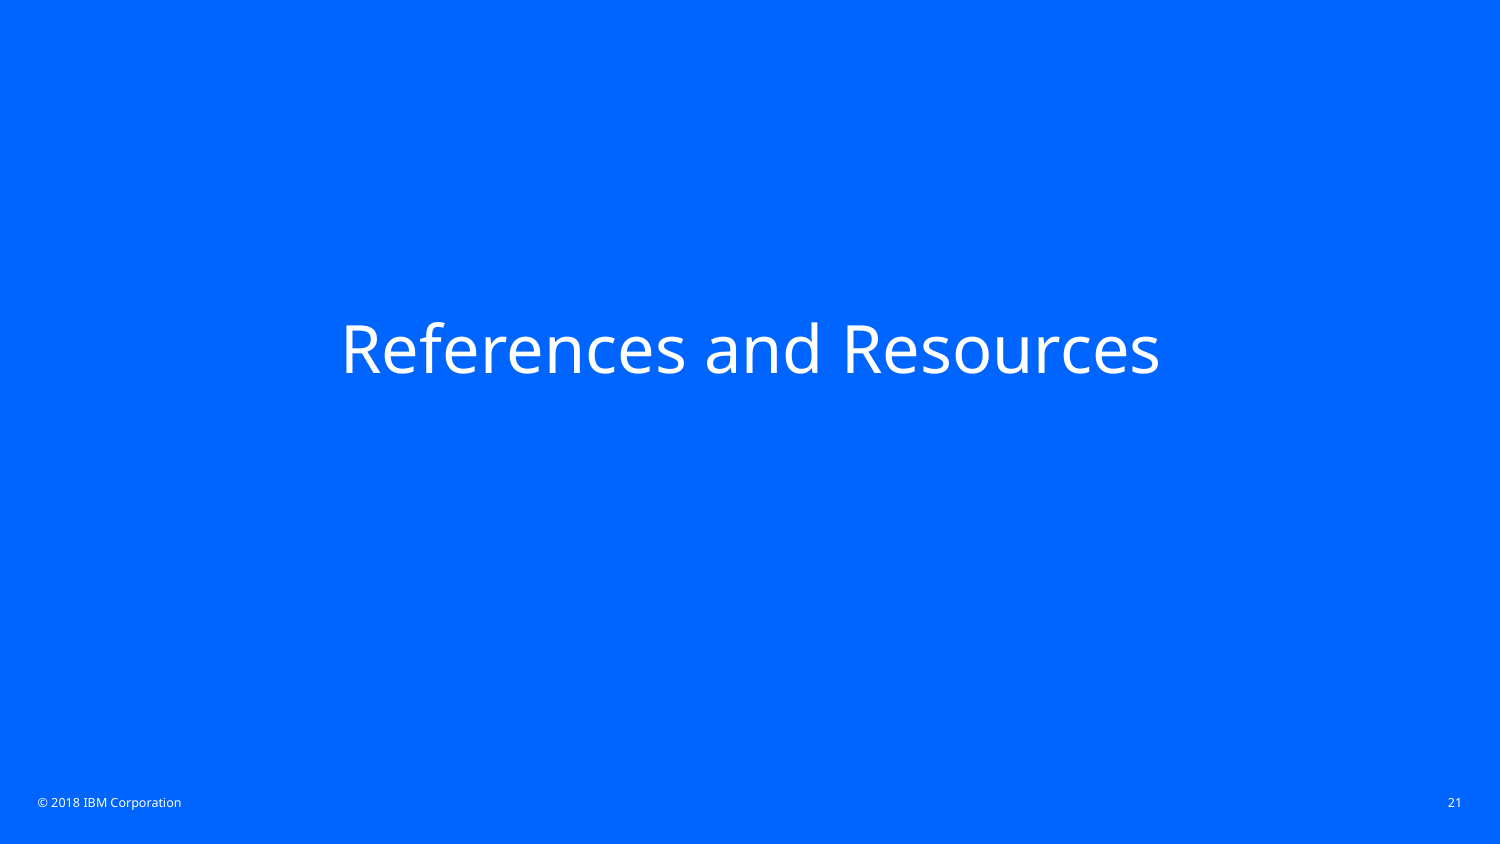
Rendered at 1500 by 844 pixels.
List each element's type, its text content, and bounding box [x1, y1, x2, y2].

slide_number 21 [1125, 791, 1463, 815]
title References and Resources [329, 315, 1174, 407]
footer © 2018 IBM Corporation [37, 791, 1088, 815]
